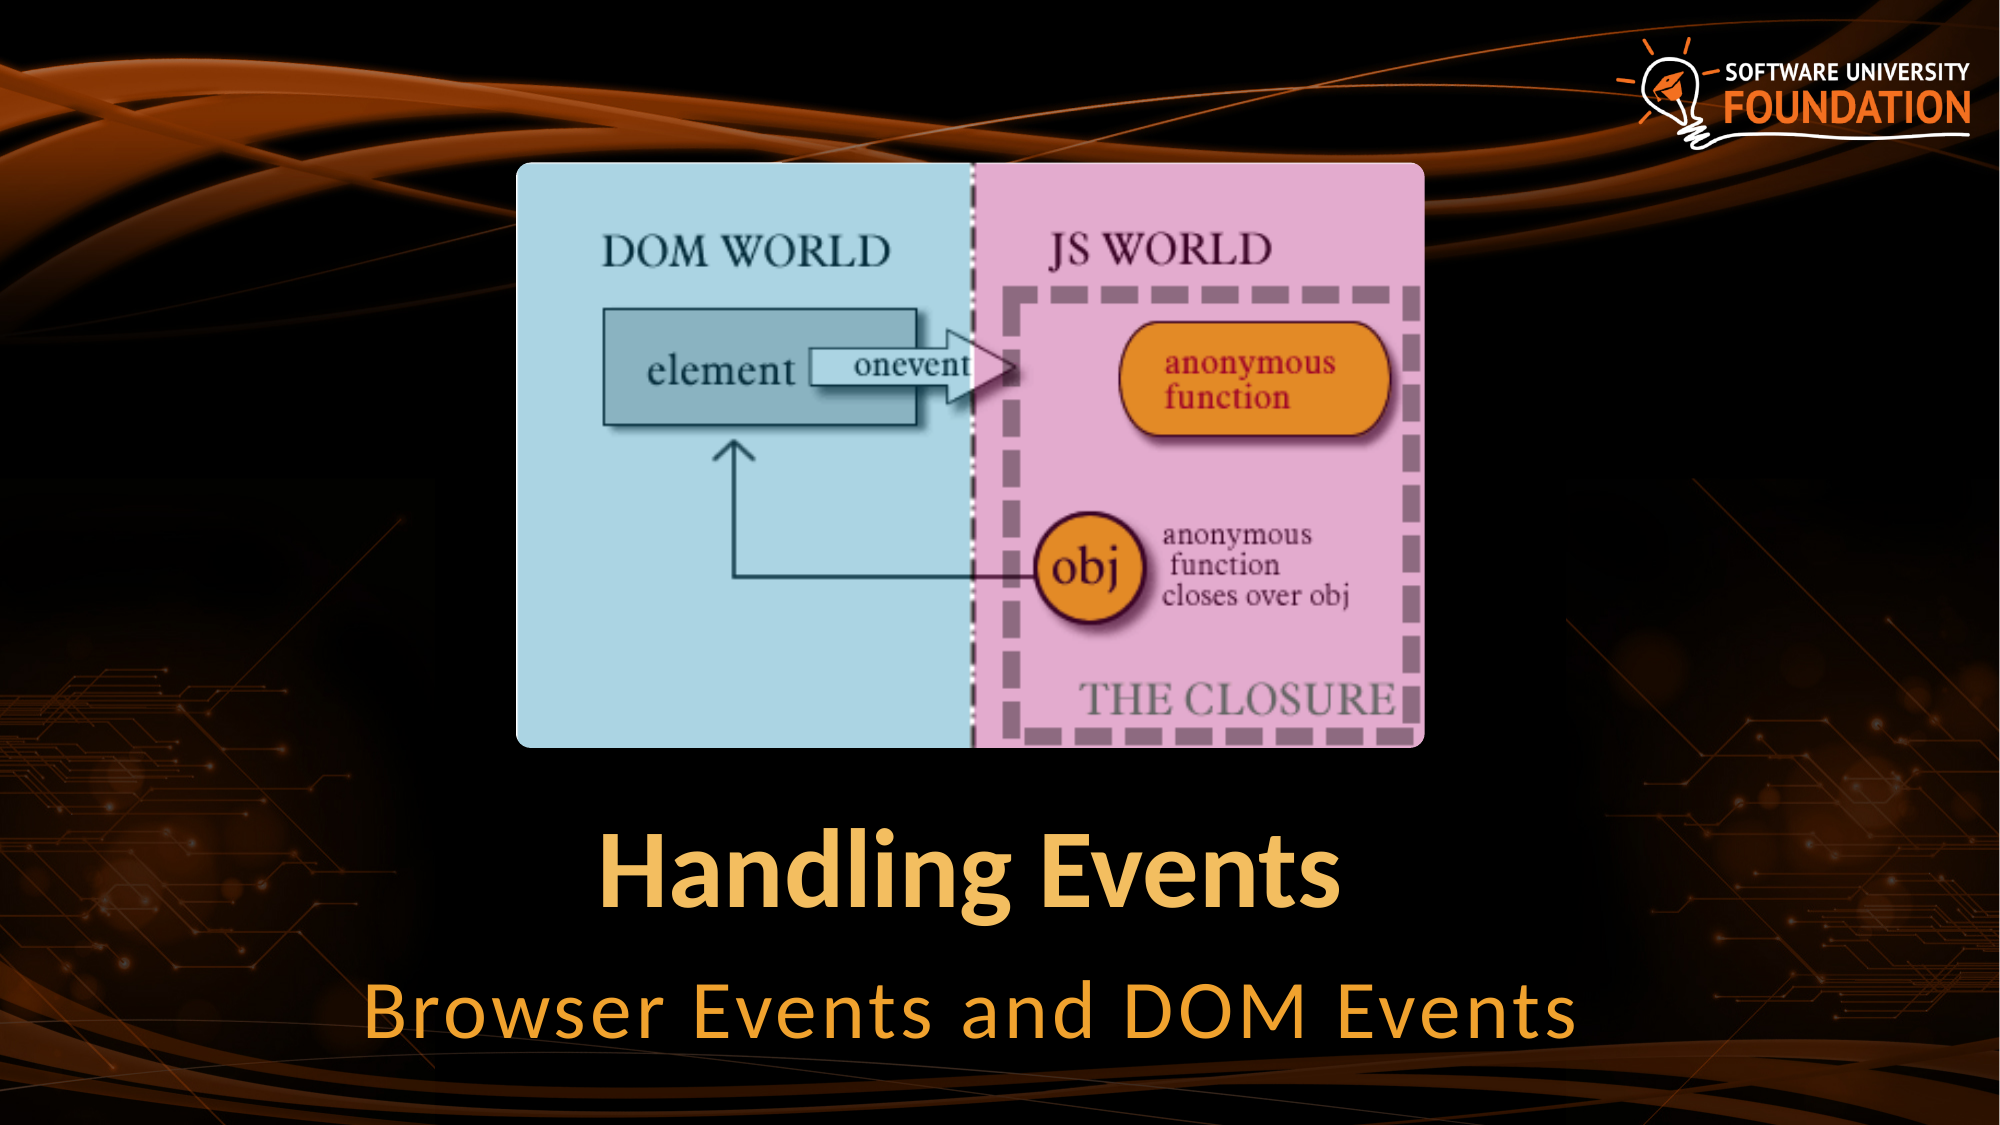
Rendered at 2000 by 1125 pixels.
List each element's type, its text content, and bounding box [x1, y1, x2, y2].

picture [0, 0, 2000, 1125]
list Browser Events and DOM Events [237, 944, 1704, 1057]
title Handling Events [237, 803, 1704, 938]
